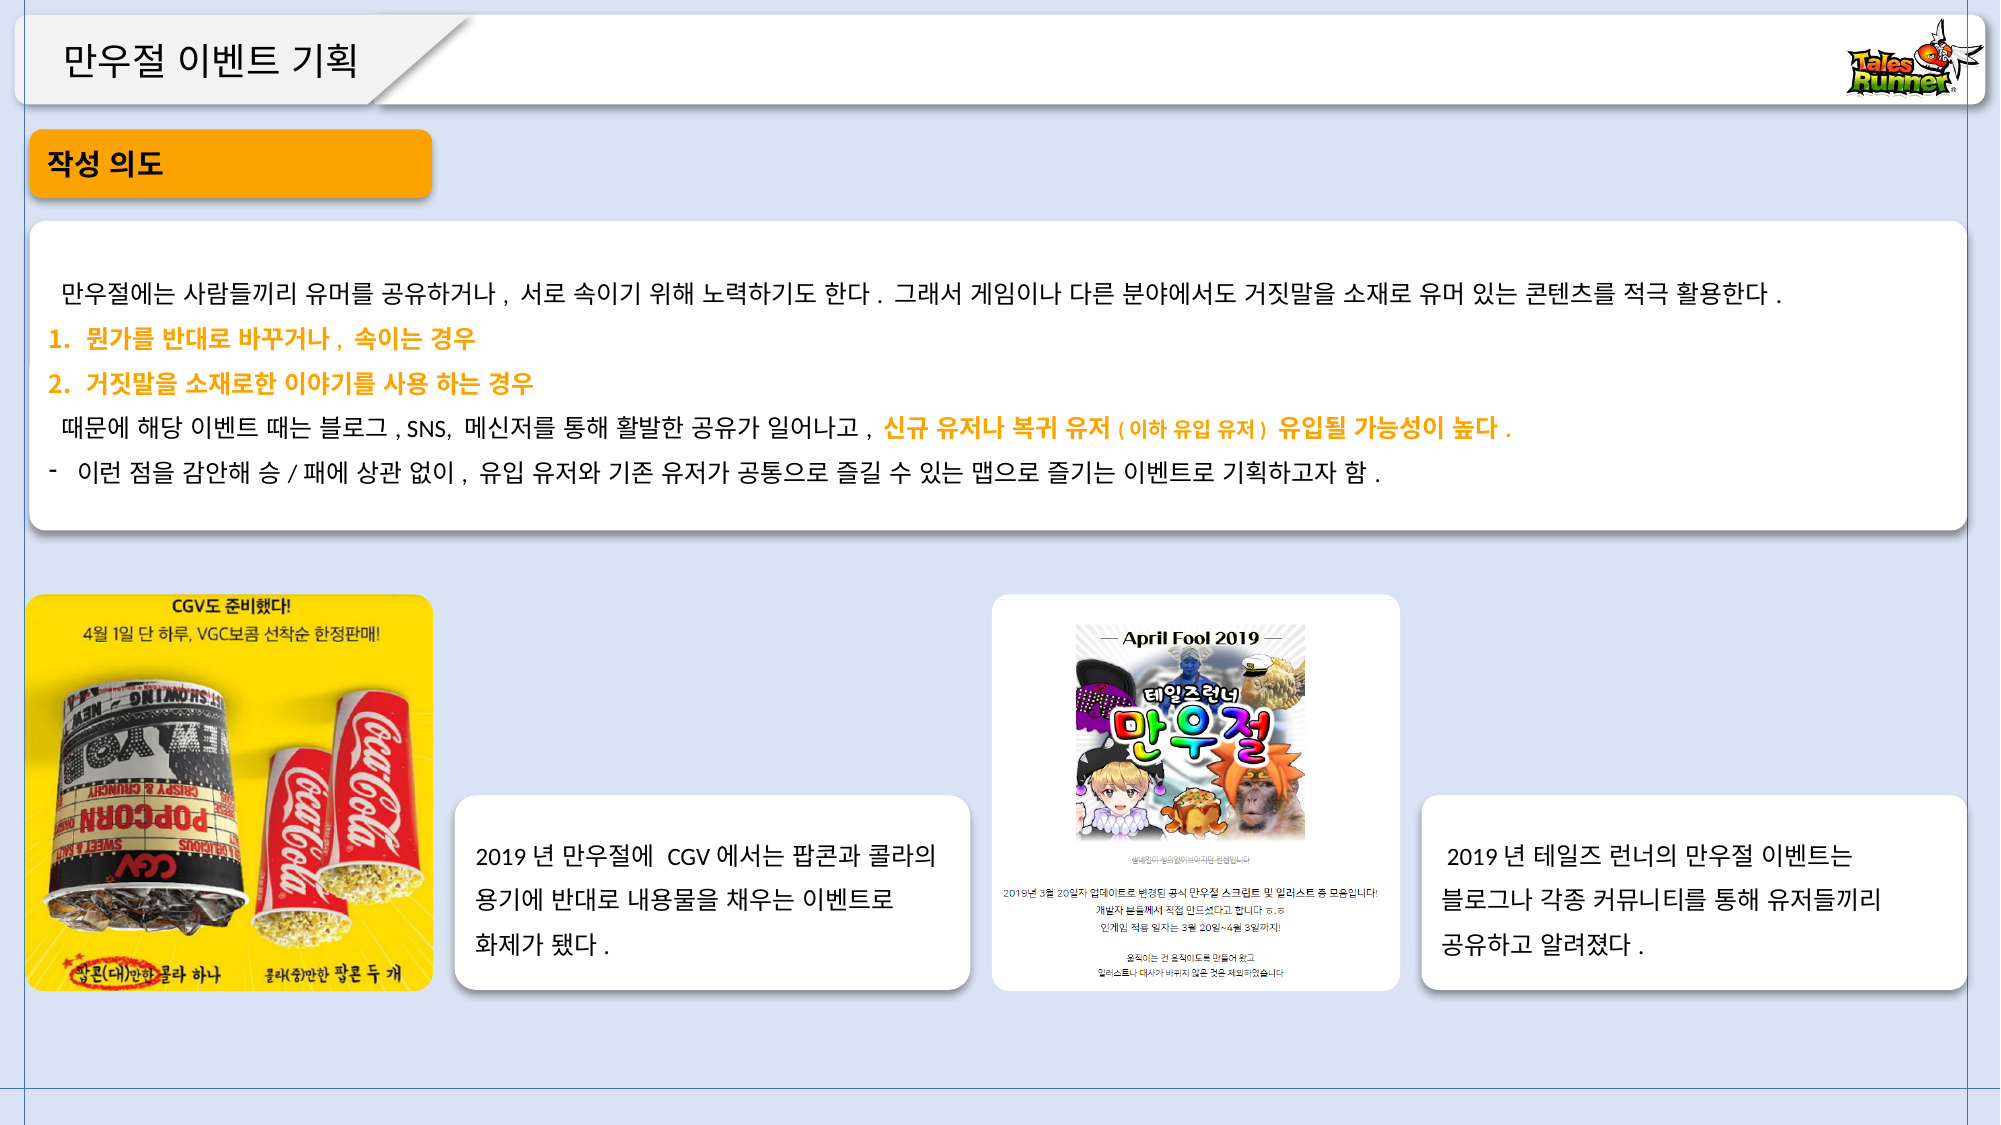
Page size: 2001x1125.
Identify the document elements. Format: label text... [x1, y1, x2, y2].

picture [24, 594, 434, 992]
picture [1968, 17, 1984, 100]
picture [991, 594, 1401, 992]
text_box 2019년 테일즈 런너의 만우절 이벤트는 블로그나 각종 커뮤니티를 통해 유저들끼리 공유하고 알려졌다. [1420, 794, 1969, 991]
text_box 만우절에는 사람들끼리 유머를 공유하거나, 서로 속이기 위해 노력하기도 한다. 그래서 게임이나 다른 분야에서도 거짓말을 소재로 유머 있는 콘텐츠를 적극 활용한다. 뭔가를 반대로 바꾸거나, 속이는 경우 거짓말을 소재로한 이야기를 사용 하는 경우 때문에 해당 이벤트 때는 블로그, SNS, 메신저를 통해 활발한 공유가 일어나고, 신규 유저나 복귀 유저(이하 유입 유저) 유입될 가능성이 높다. 이런 점을 감안해 승/패에 상관 없이, 유입 유저와 기존 유저가 공통으로 즐길 수 있는 맵으로 즐기는 이벤트로 기획하고자 함. [28, 219, 1969, 532]
text_box 2019년 만우절에 CGV에서는 팝콘과 콜라의 용기에 반대로 내용물을 채우는 이벤트로 화제가 됐다. [453, 794, 972, 991]
picture [1845, 17, 1967, 100]
text_box 작성 의도 [28, 128, 434, 200]
